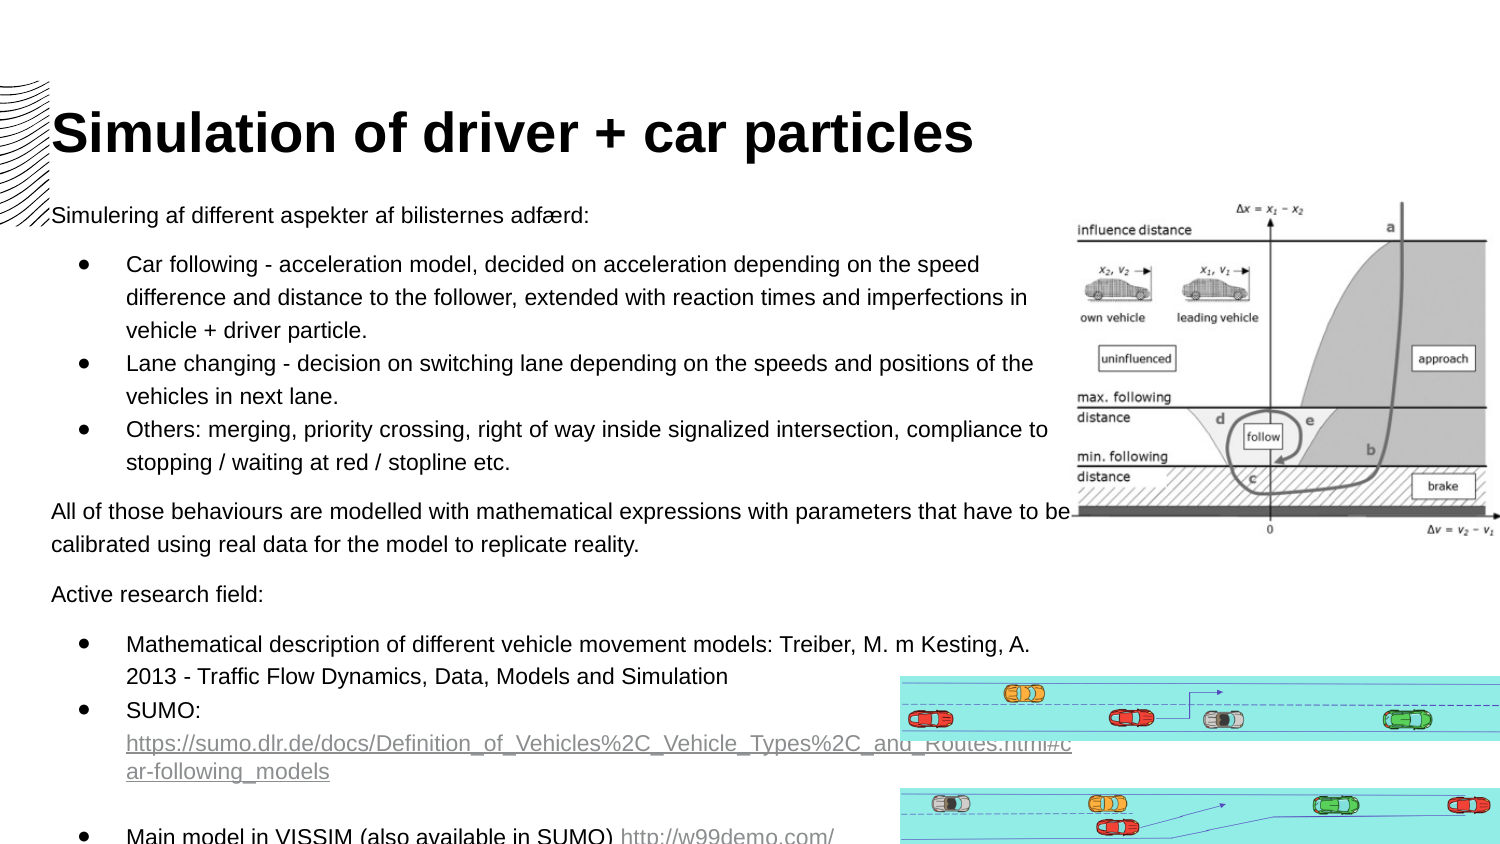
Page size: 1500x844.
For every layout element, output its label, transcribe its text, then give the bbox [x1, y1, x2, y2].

picture [899, 676, 1500, 742]
picture [899, 788, 1500, 844]
list Simulering af different aspekter af bilisternes adfærd: Car following - acceleration model, decided on acceleration depending on the speed difference and distance to the follower, extended with reaction times and imperfections in vehicle + driver particle. Lane changing - decision on switching lane depending on the speeds and positions of the vehicles in next lane. Others: merging, priority crossing, right of way inside signalized intersection, compliance to stopping / waiting at red / stopline etc. All of those behaviours are modelled with mathematical expressions with parameters that have to be calibrated using real data for the model to replicate reality. Active research field: Mathematical description of different vehicle movement models: Treiber, M. m Kesting, A. 2013 - Traffic Flow Dynamics, Data, Models and Simulation SUMO: https://sumo.dlr.de/docs/Definition_of_Vehicles%2C_Vehicle_Types%2C_and_Routes.html#car-following_models Main model in VISSIM (also available in SUMO) http://w99demo.com/ [51, 189, 1080, 844]
picture [1071, 200, 1500, 536]
title Simulation of driver + car particles [51, 72, 1449, 167]
